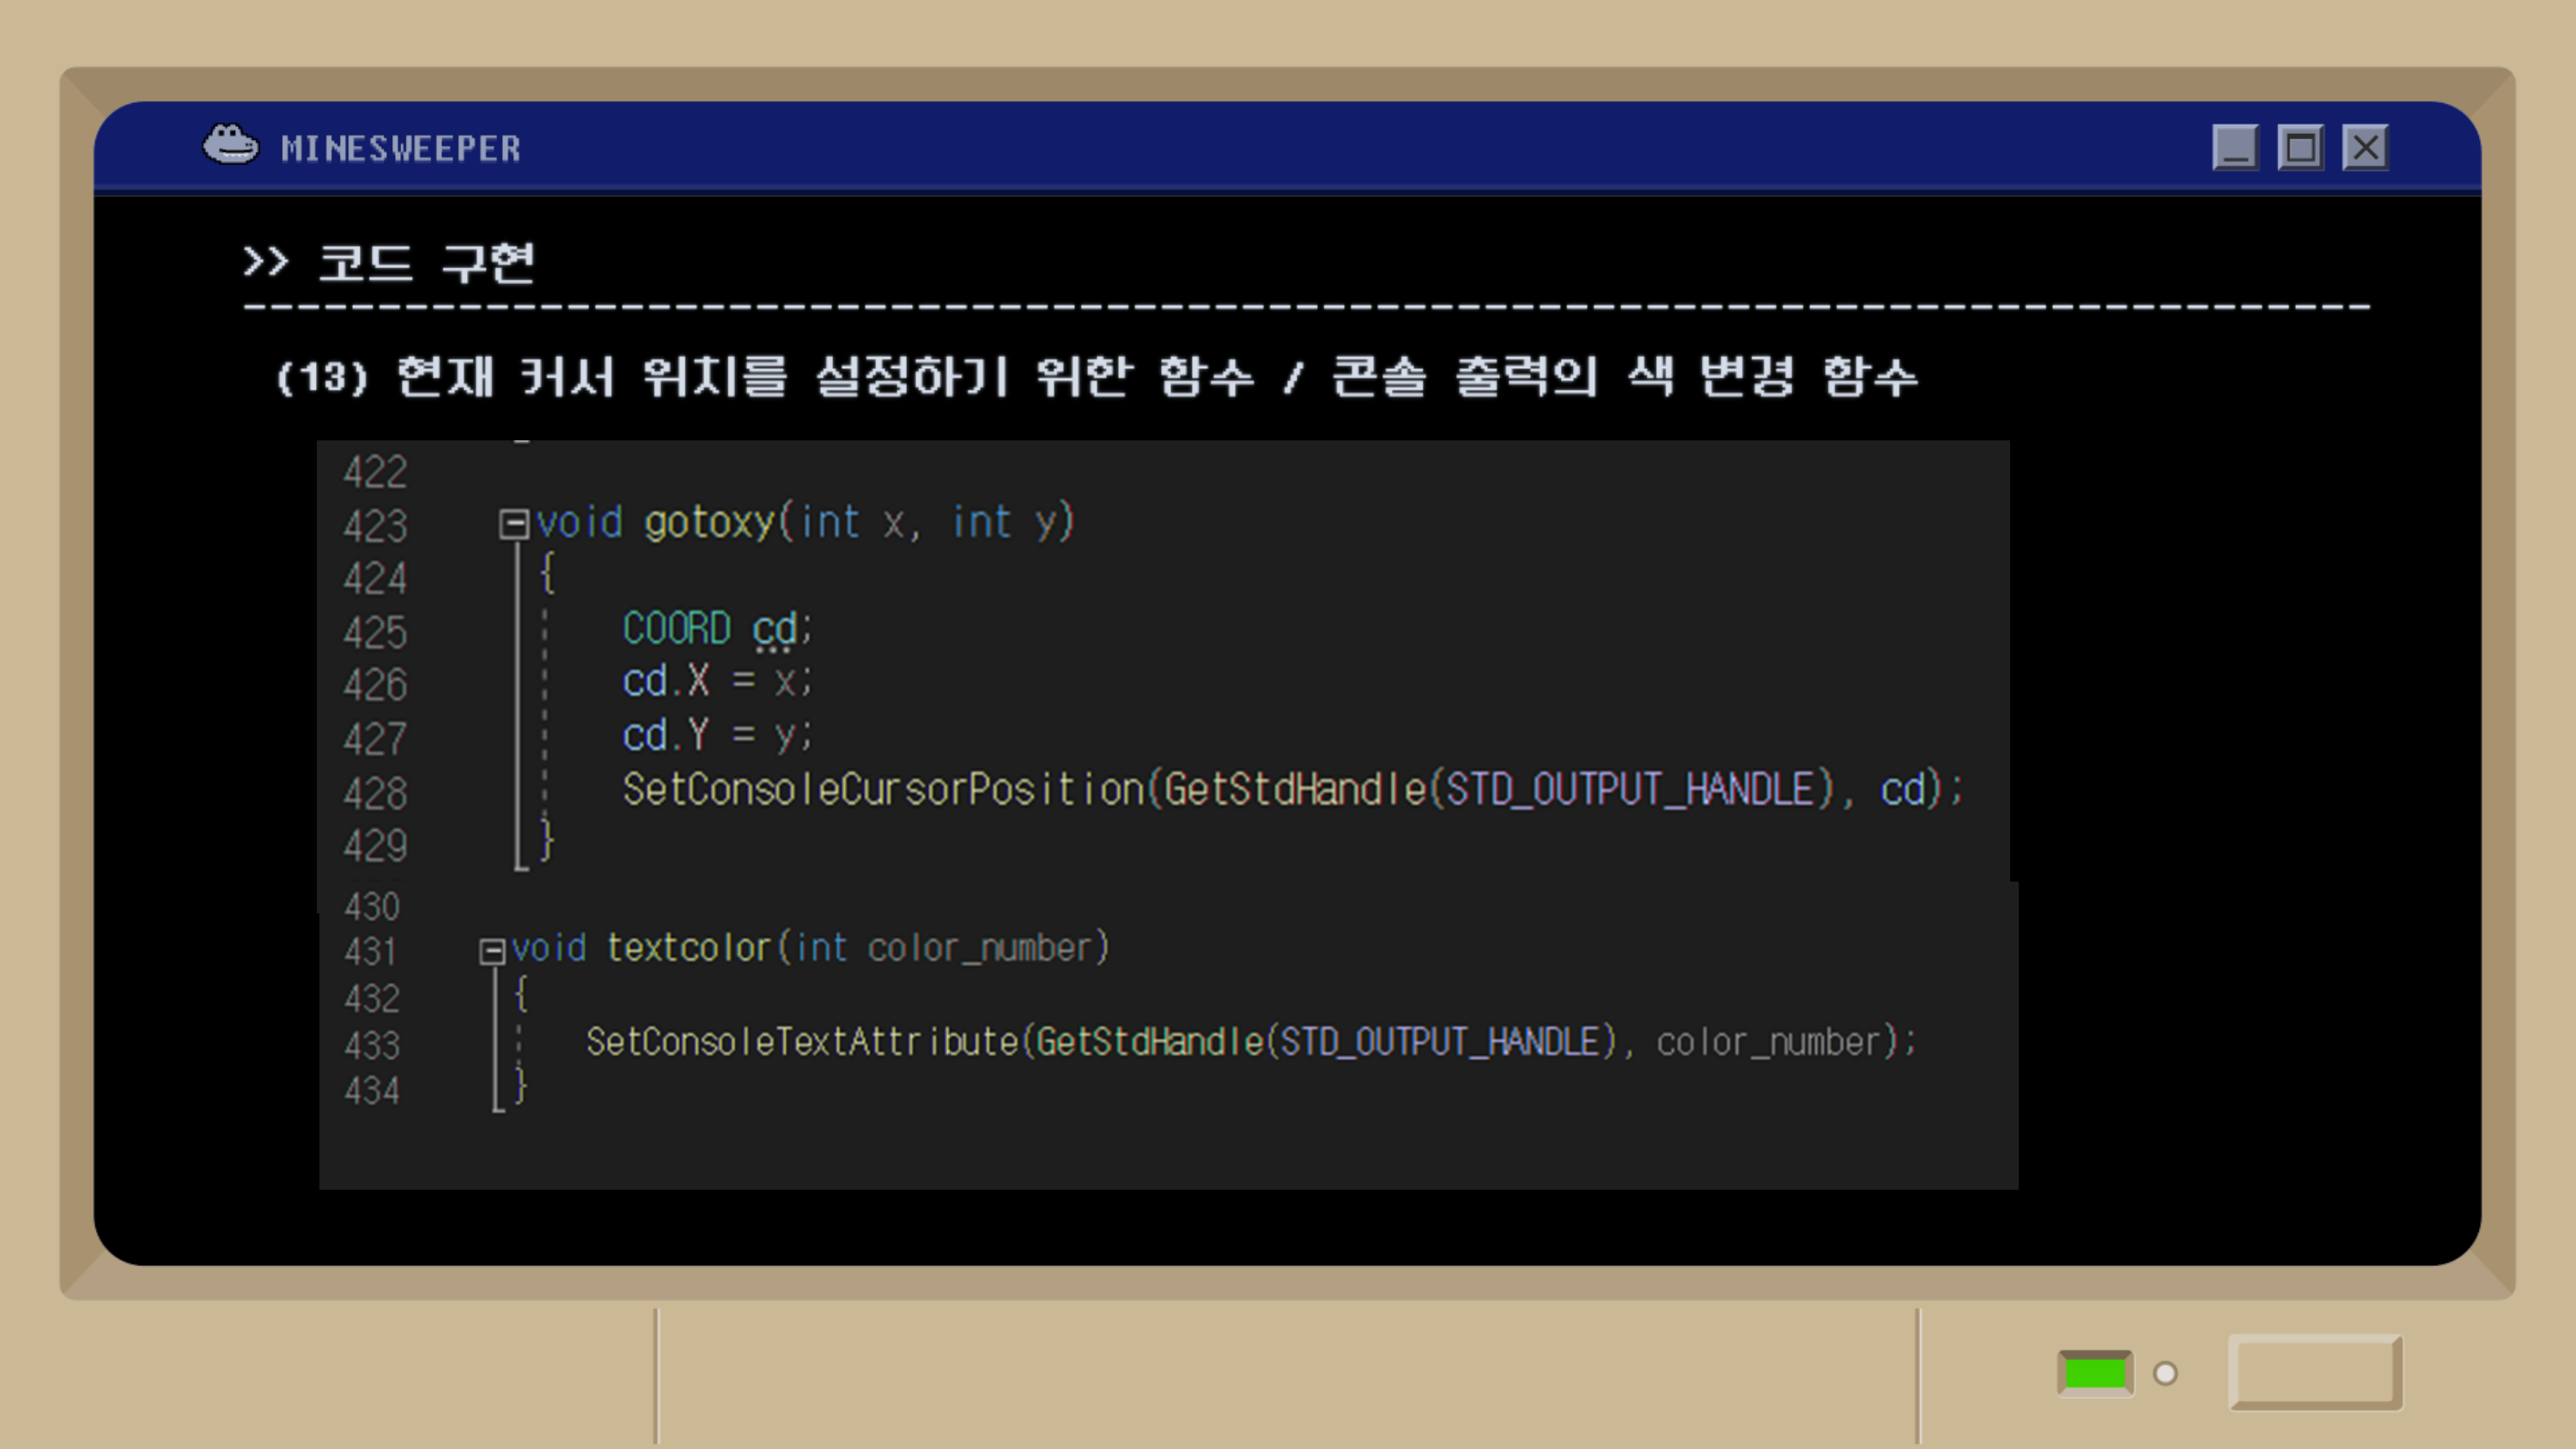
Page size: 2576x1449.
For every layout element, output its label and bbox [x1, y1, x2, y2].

picture [193, 182, 2517, 530]
picture [272, 111, 544, 181]
text_box [317, 440, 2010, 883]
text_box [319, 882, 2020, 1191]
text_box [0, 0, 2576, 1449]
text_box [202, 123, 260, 165]
